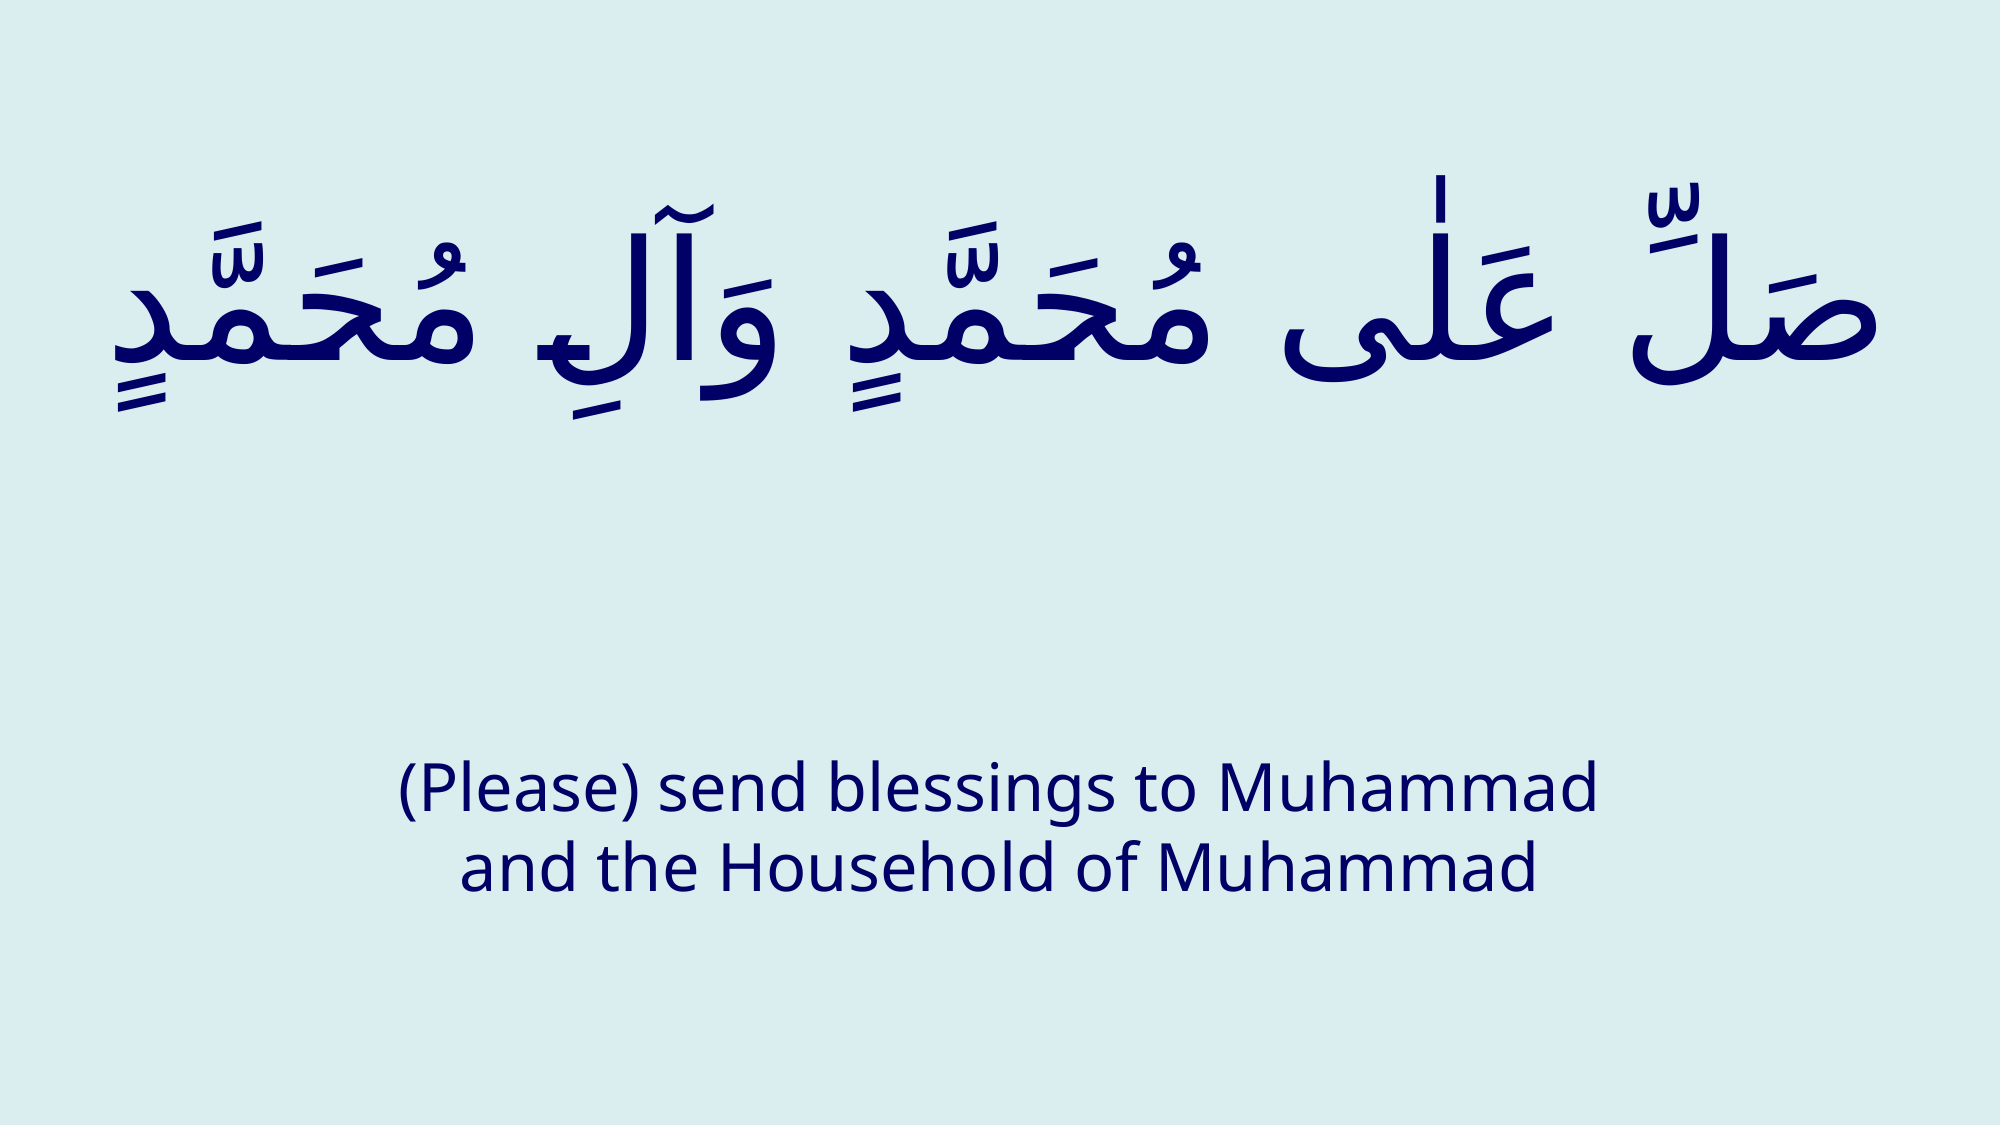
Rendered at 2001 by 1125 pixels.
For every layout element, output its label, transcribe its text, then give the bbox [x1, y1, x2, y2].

list (Please) send blessings to Muhammad and the Household of Muhammad [356, 737, 1644, 1050]
title صَلِّ عَلٰى مُحَمَّدٍ وَآلِ مُحَمَّدٍ [0, 200, 2000, 388]
